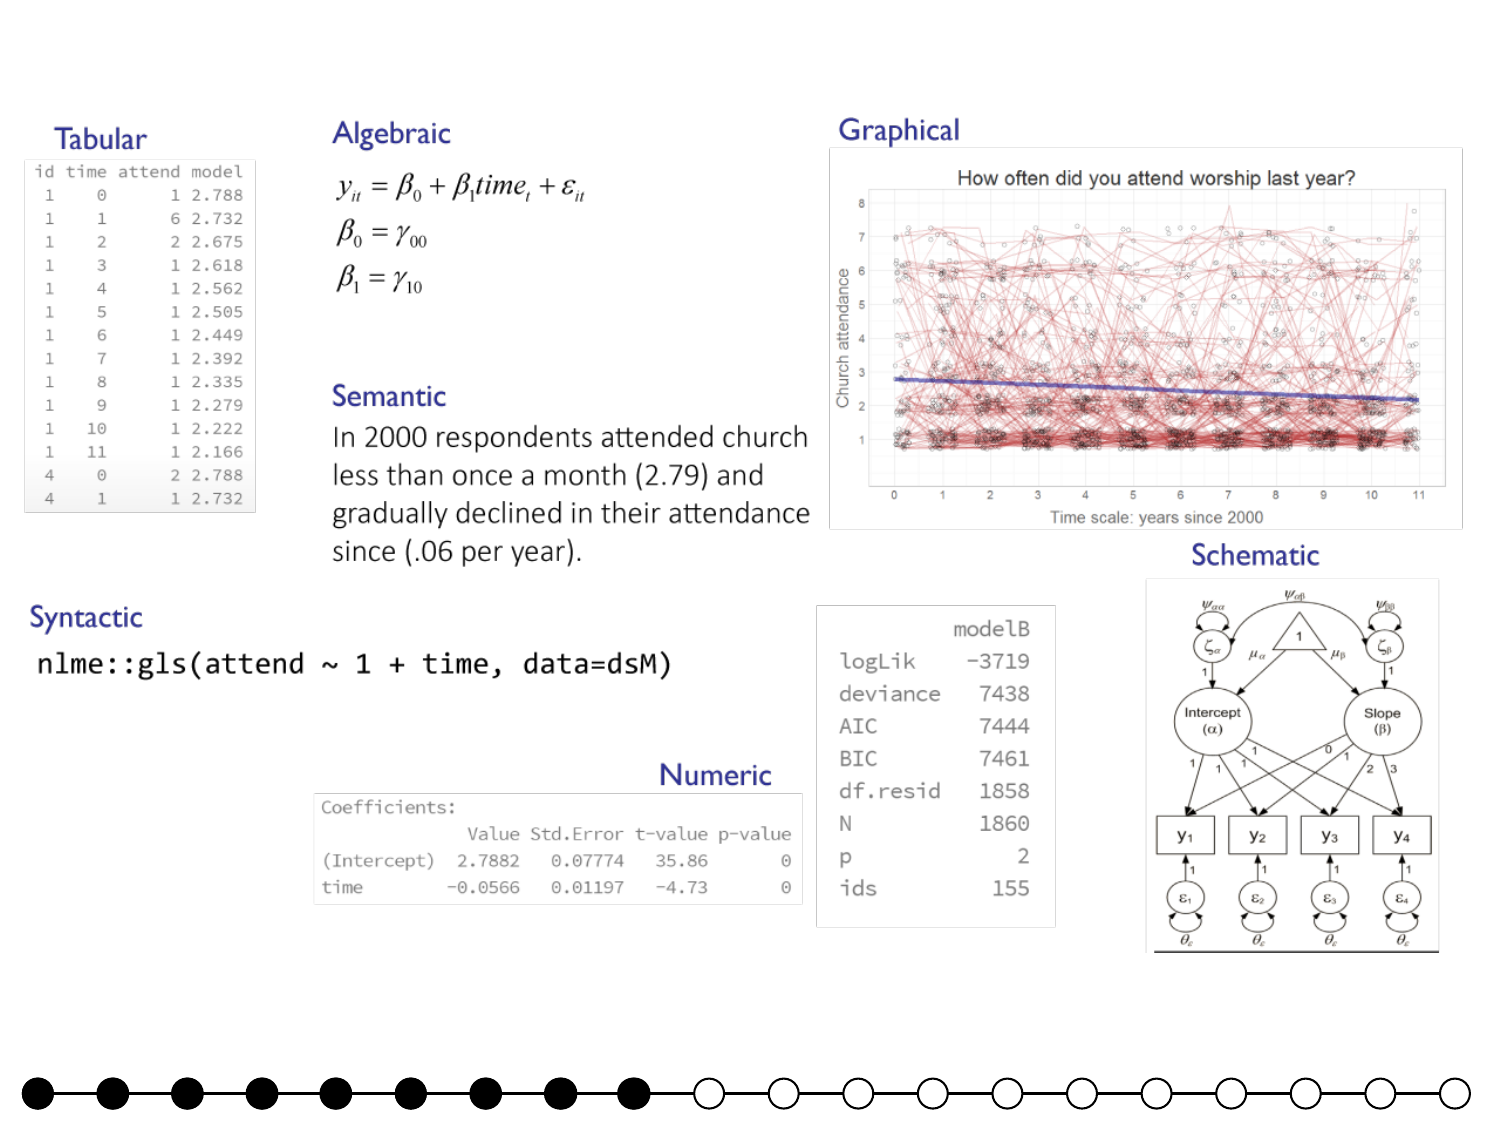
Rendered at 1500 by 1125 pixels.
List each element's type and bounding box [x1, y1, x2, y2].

text_box [246, 1094, 279, 1110]
text_box [545, 1077, 578, 1093]
text_box [171, 1077, 204, 1093]
text_box [1438, 1077, 1471, 1110]
text_box [319, 1094, 352, 1110]
text_box [1364, 1077, 1397, 1093]
text_box [470, 1094, 503, 1110]
text_box [916, 1077, 949, 1093]
text_box [1140, 1077, 1173, 1093]
text_box [394, 1094, 427, 1110]
text_box [842, 1077, 875, 1093]
text_box [1289, 1077, 1322, 1093]
text_box [21, 1077, 54, 1110]
text_box [1066, 1077, 1098, 1093]
text_box [991, 1077, 1024, 1093]
text_box [916, 1094, 949, 1110]
text_box [1066, 1094, 1098, 1110]
text_box [617, 1077, 650, 1093]
text_box [470, 1077, 503, 1093]
text_box [394, 1077, 427, 1093]
text_box [693, 1094, 726, 1110]
text_box [1140, 1094, 1173, 1110]
text_box [246, 1077, 279, 1093]
text_box [842, 1094, 875, 1110]
text_box [545, 1094, 578, 1110]
text_box [991, 1094, 1024, 1110]
text_box [617, 1094, 650, 1110]
text_box [97, 1094, 130, 1110]
text_box [97, 1077, 130, 1093]
picture [0, 108, 1500, 953]
text_box [171, 1094, 204, 1110]
text_box [693, 1077, 726, 1093]
text_box [767, 1077, 800, 1093]
text_box [1215, 1077, 1248, 1093]
text_box [319, 1077, 352, 1093]
text_box [1215, 1094, 1248, 1110]
text_box [1364, 1094, 1397, 1110]
text_box [1289, 1094, 1322, 1110]
text_box [767, 1094, 800, 1110]
